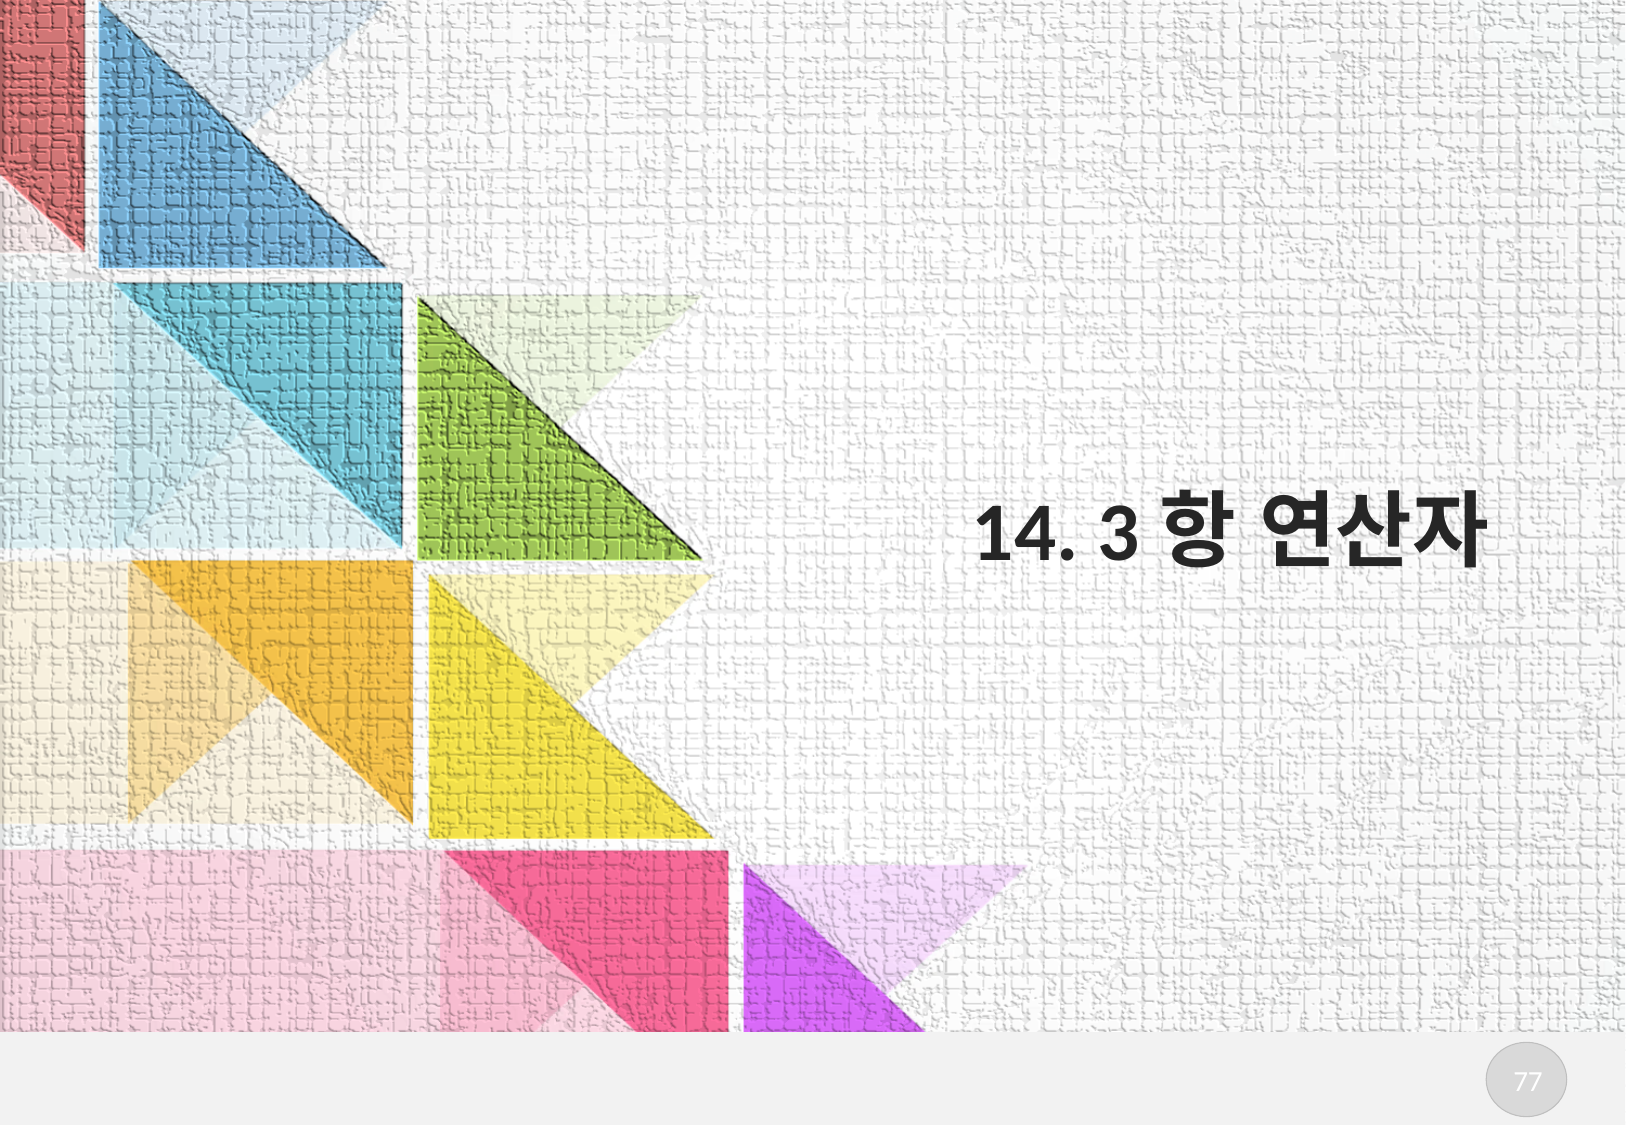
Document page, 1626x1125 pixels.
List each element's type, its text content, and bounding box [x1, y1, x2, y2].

picture [0, 0, 1626, 1125]
title 14. 3항 연산자 [326, 468, 1504, 587]
